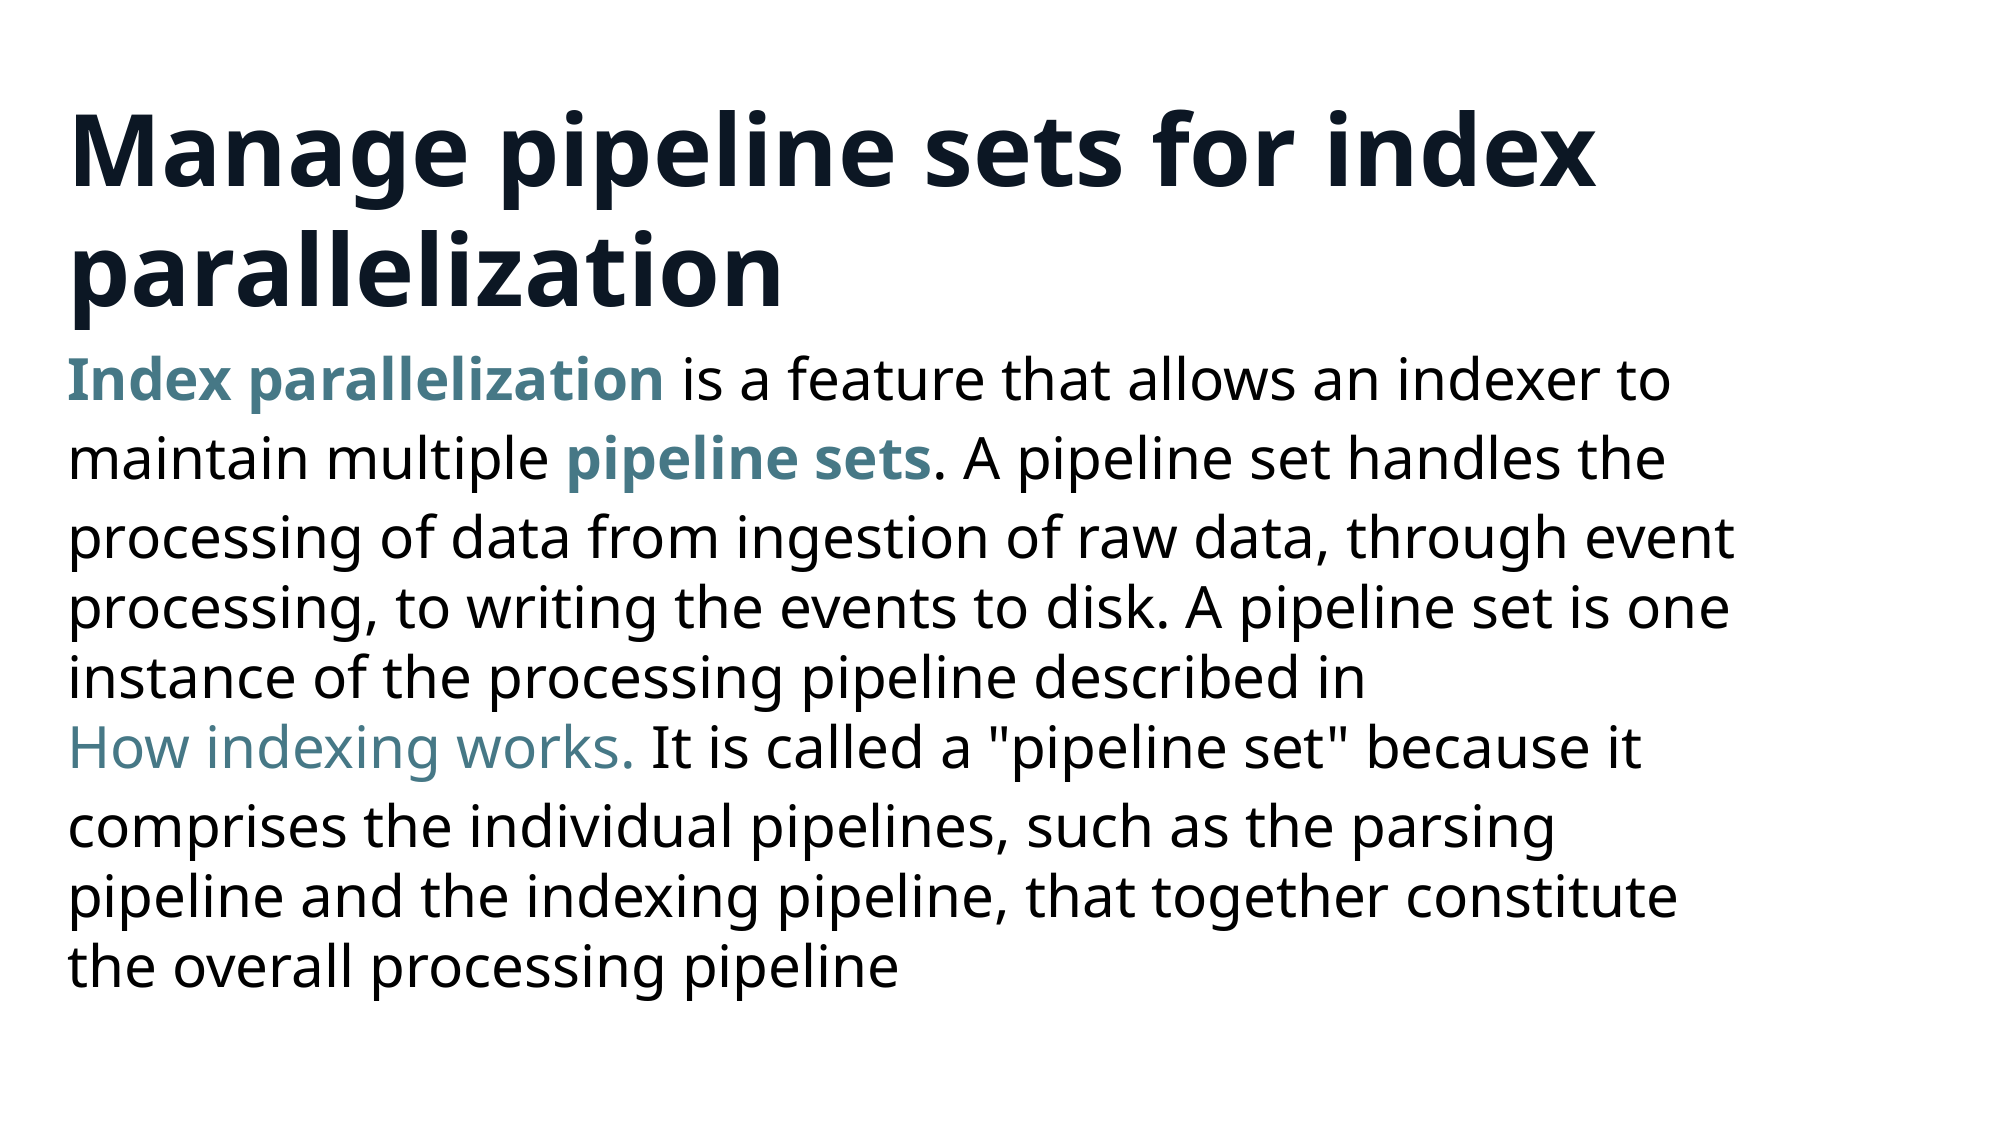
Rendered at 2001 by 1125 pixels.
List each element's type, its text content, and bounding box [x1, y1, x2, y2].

text_box Manage pipeline sets for index parallelization Index parallelization is a feature that allows an indexer to maintain multiple pipeline sets. A pipeline set handles the processing of data from ingestion of raw data, through event processing, to writing the events to disk. A pipeline set is one instance of the processing pipeline described in How indexing works. It is called a "pipeline set" because it comprises the individual pipelines, such as the parsing pipeline and the indexing pipeline, that together constitute the overall processing pipeline [52, 78, 1779, 1007]
